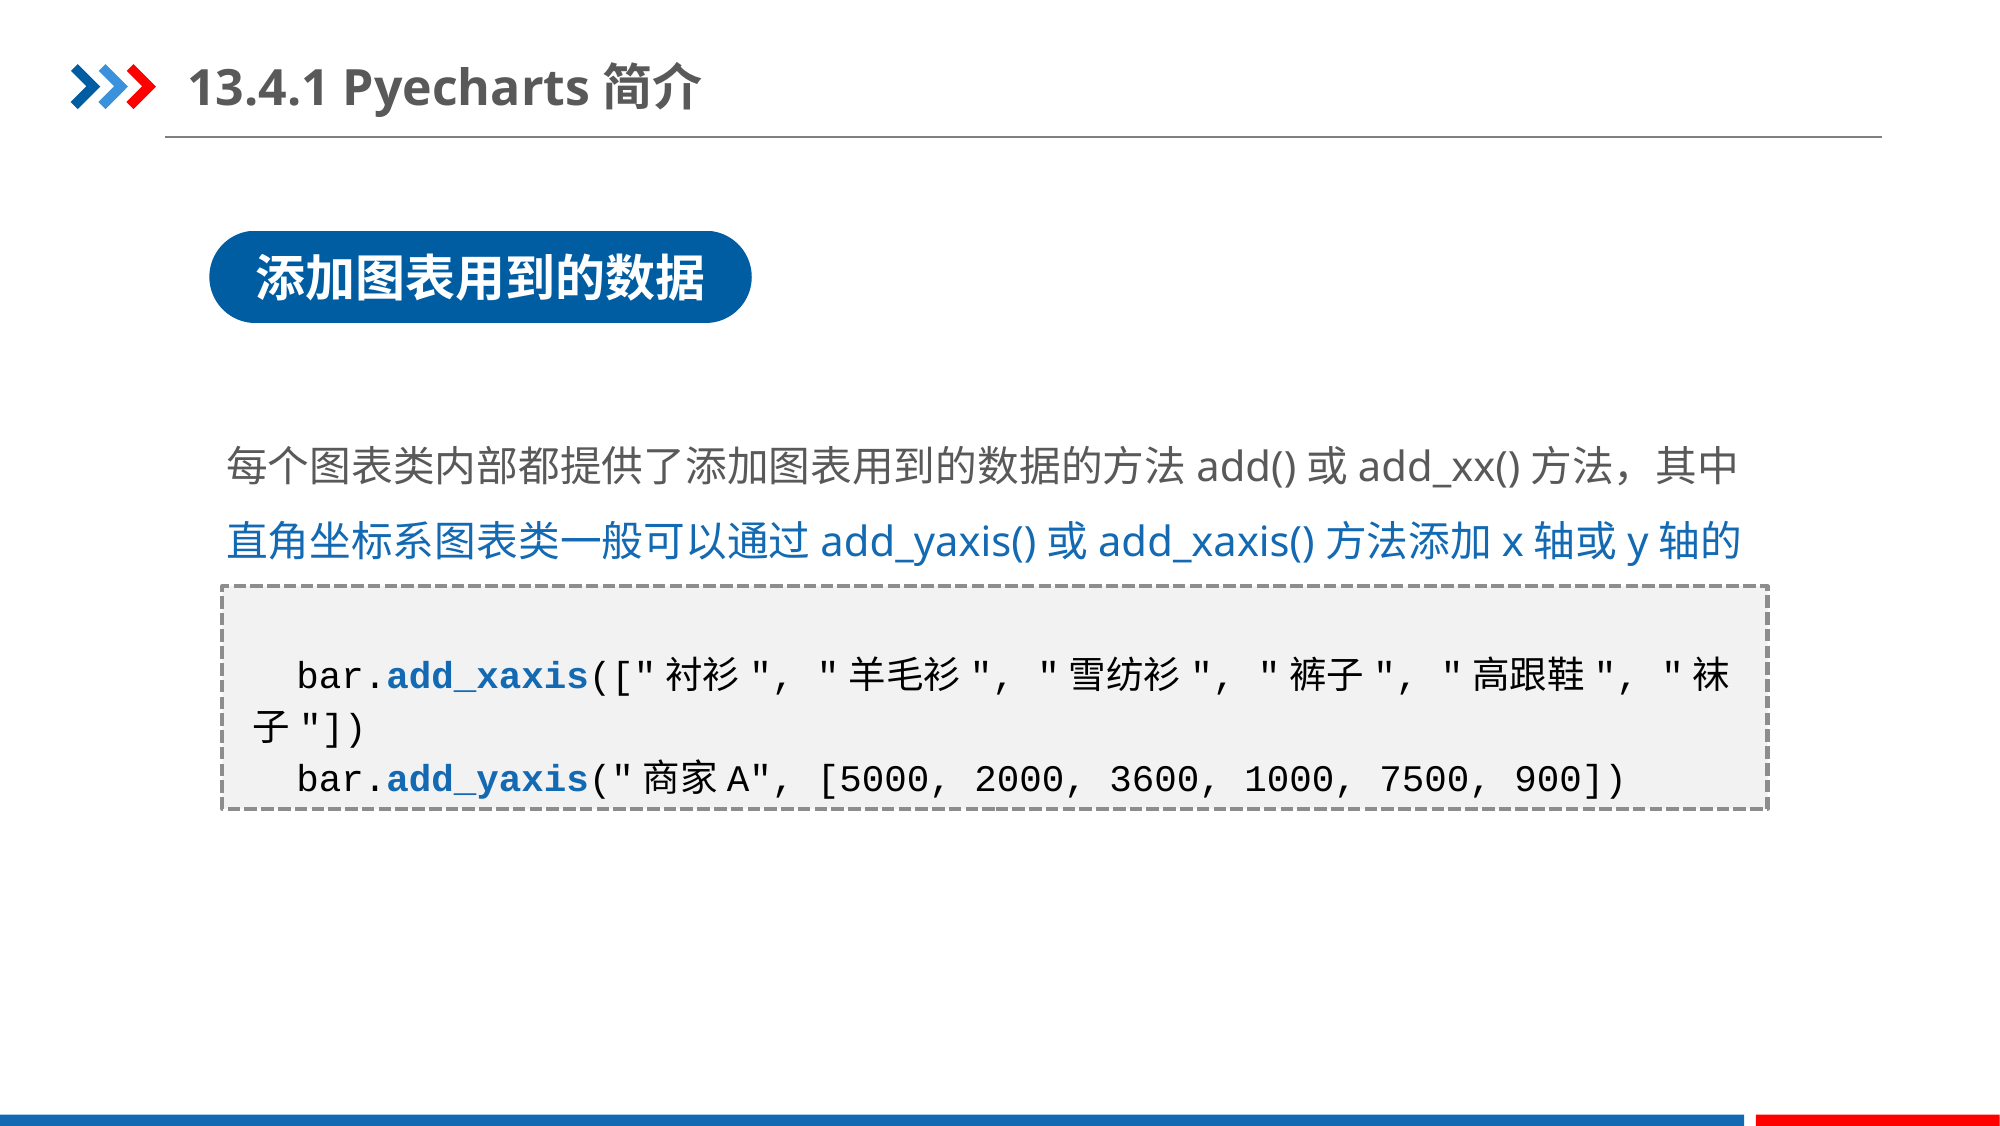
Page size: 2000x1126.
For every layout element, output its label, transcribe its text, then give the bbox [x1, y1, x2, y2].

text_box [220, 584, 1770, 811]
text_box bar.add_xaxis(["衬衫", "羊毛衫", "雪纺衫", "裤子", "高跟鞋", "袜子"]) bar.add_yaxis("商家A", [5000, 2000, 3600, 1000, 7500, 900]) [237, 636, 1762, 807]
text_box 添加图表用到的数据 [207, 228, 754, 326]
text_box 13.4.1 Pyecharts简介 [187, 43, 870, 127]
text_box 每个图表类内部都提供了添加图表用到的数据的方法add()或add_xx()方法，其中直角坐标系图表类一般可以通过add_yaxis()或add_xaxis()方法添加x轴或y轴的数据。 [211, 407, 1780, 648]
